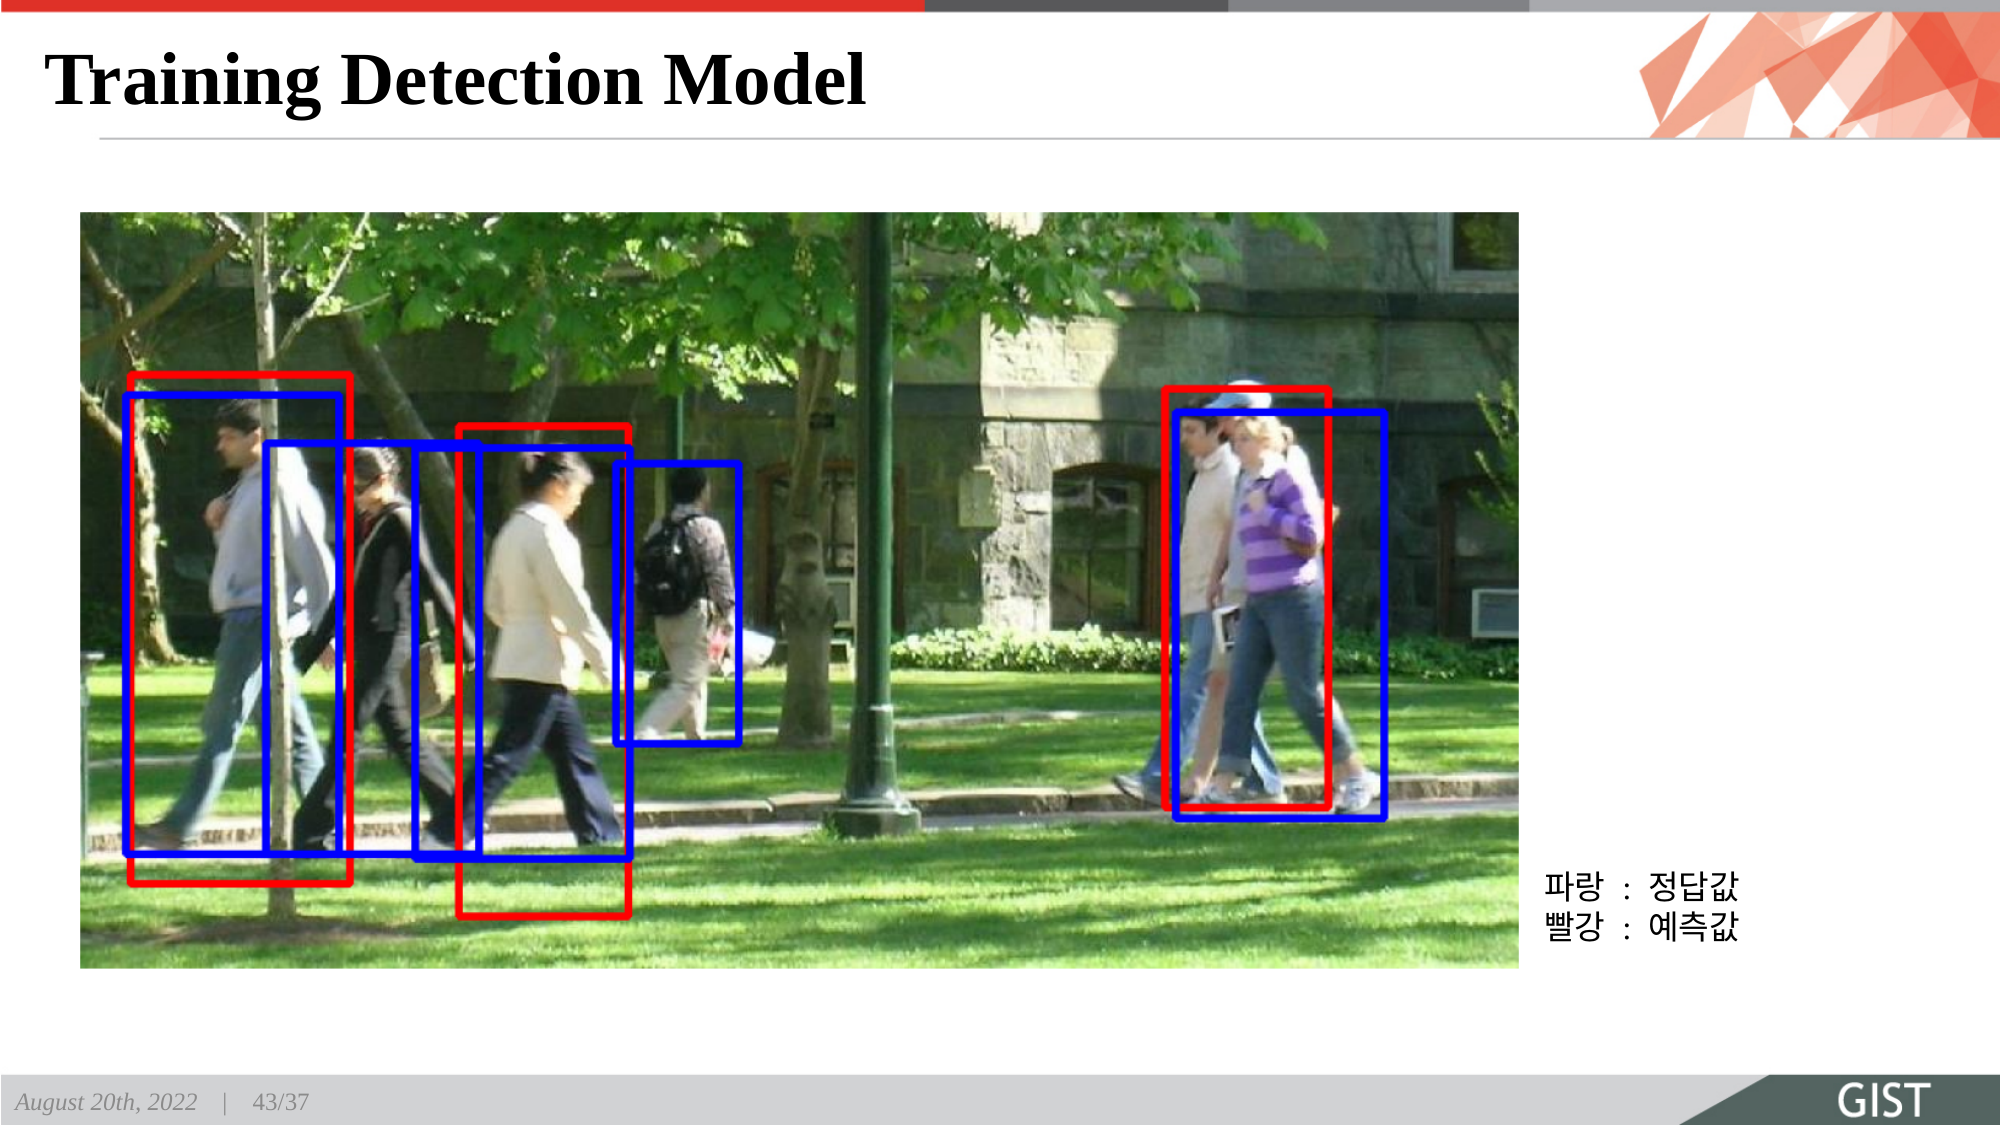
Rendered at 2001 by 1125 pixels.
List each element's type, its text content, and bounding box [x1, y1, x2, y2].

text_box 파랑 : 정답값 빨강 : 예측값 [1530, 859, 1911, 954]
title Training Detection Model [29, 21, 1971, 139]
picture [0, 0, 2000, 1125]
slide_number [0, 1075, 450, 1125]
